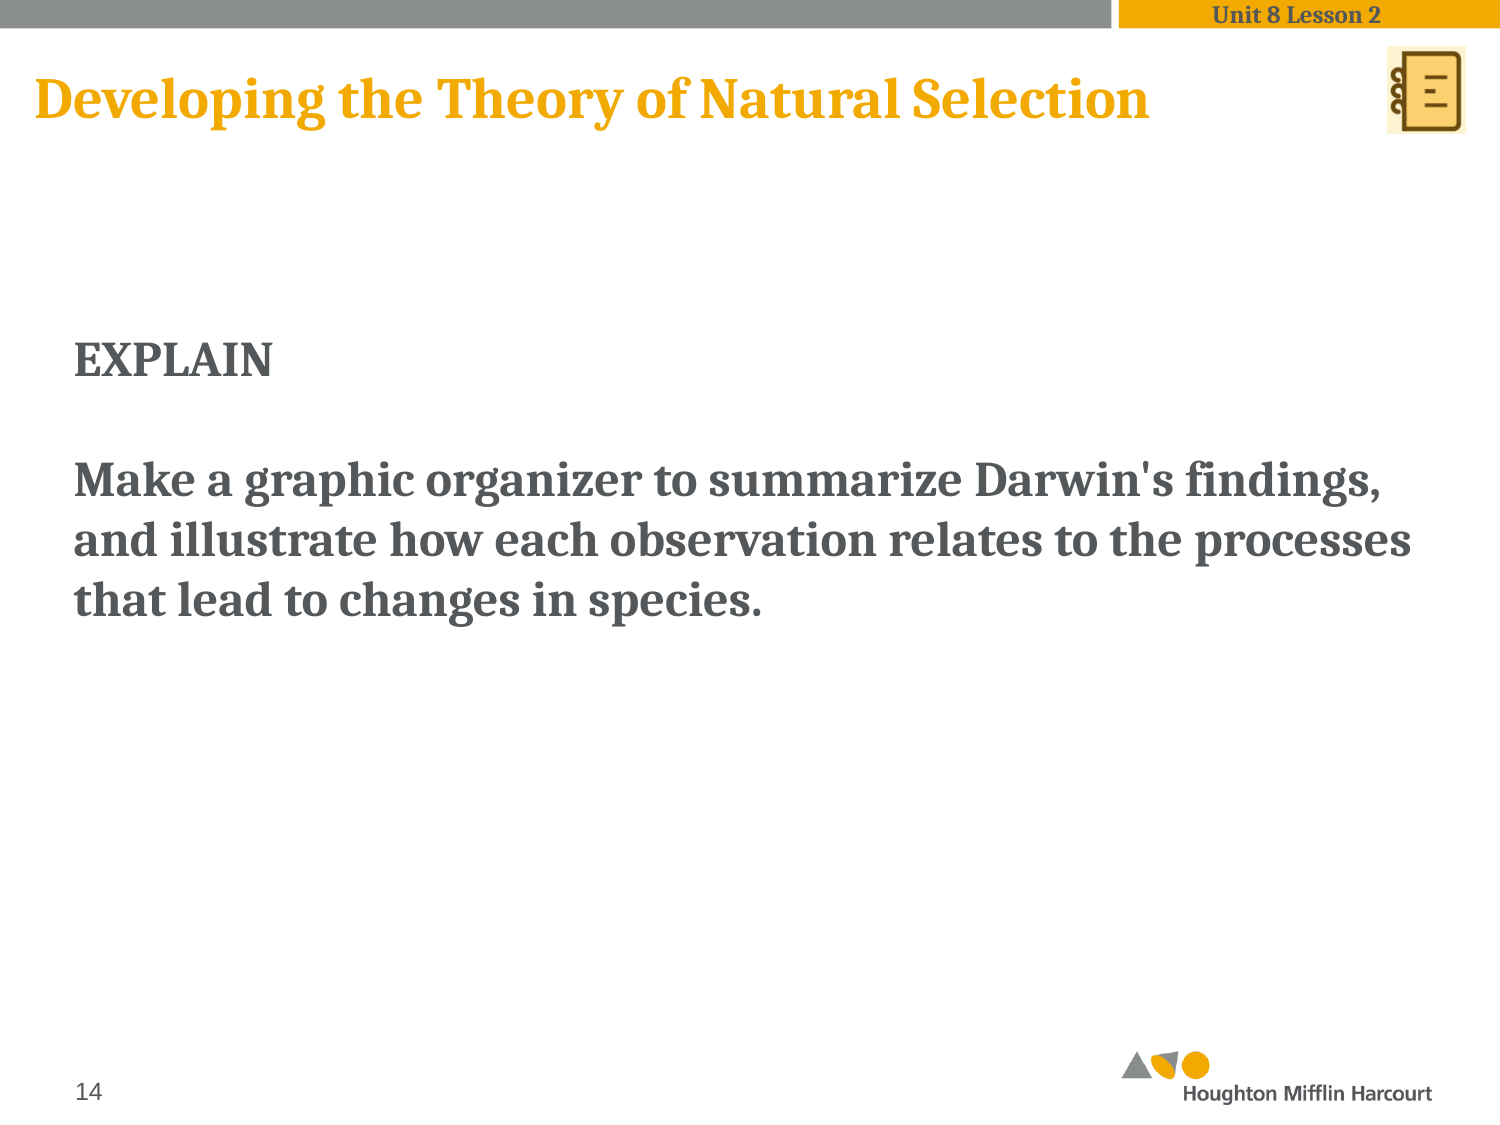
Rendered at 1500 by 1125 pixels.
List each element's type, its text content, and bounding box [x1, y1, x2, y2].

title Developing the Theory of Natural Selection [34, 52, 1425, 156]
slide_number ‹#› [75, 1045, 187, 1106]
text_box [74, 308, 1458, 450]
picture [1119, 1049, 1434, 1107]
text_box Unit 8 Lesson 2 [1197, 0, 1404, 36]
picture [1387, 46, 1466, 134]
text_box EXPLAIN Make a graphic organizer to summarize Darwin's findings, and illustrate how each observation relates to the processes that lead to changes in species. [58, 318, 1442, 634]
